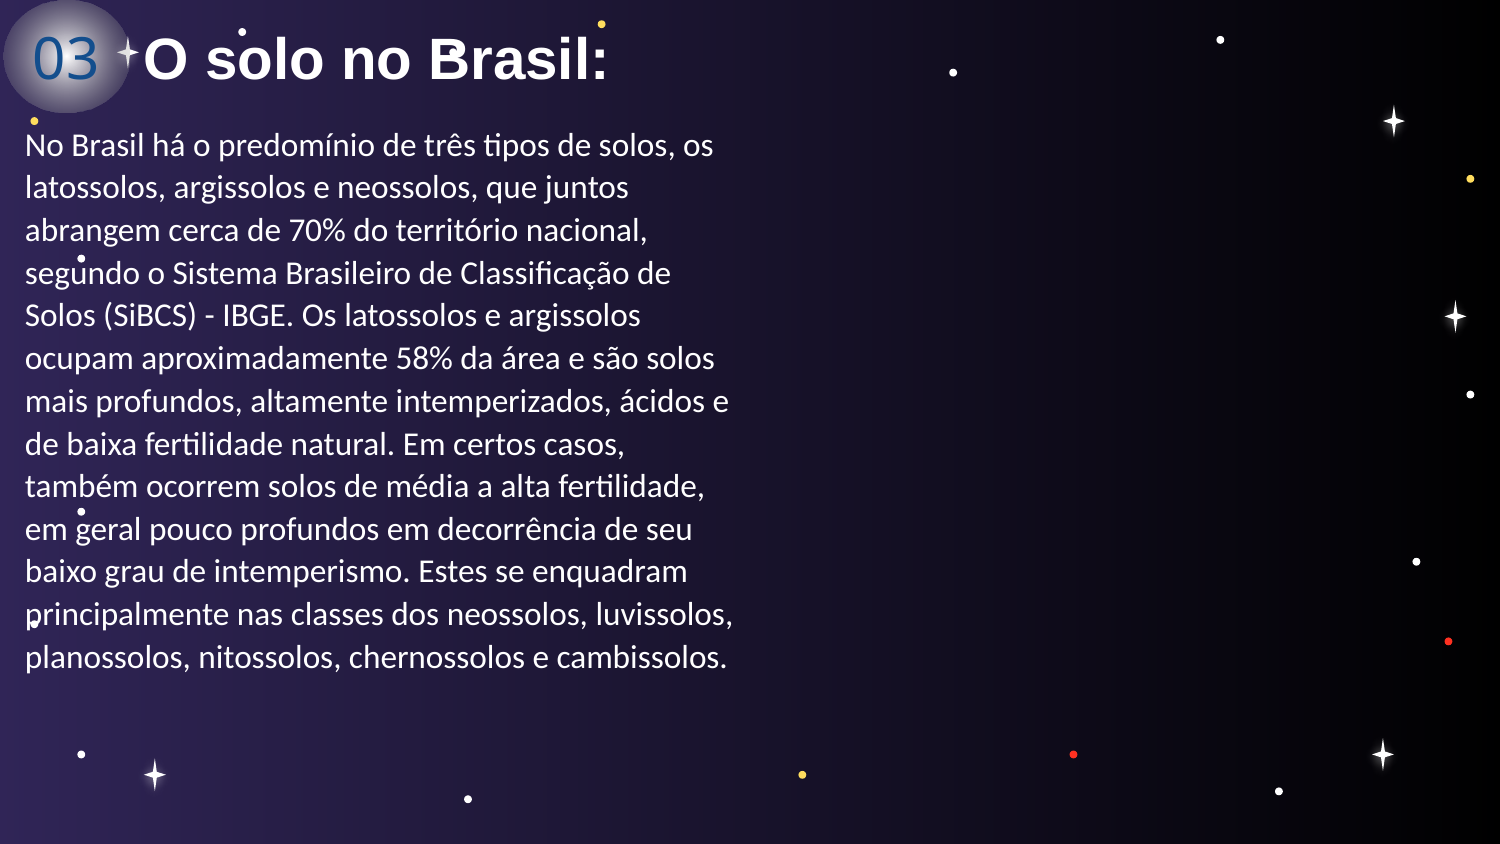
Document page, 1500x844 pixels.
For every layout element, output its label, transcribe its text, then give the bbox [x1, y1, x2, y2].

text_box [3, 0, 129, 112]
text_box O solo no Brasil: [129, 0, 691, 112]
text_box No Brasil há o predomínio de três tipos de solos, os latossolos, argissolos e neossolos, que juntos abrangem cerca de 70% do território nacional, segundo o Sistema Brasileiro de Classificação de Solos (SiBCS) - IBGE. Os latossolos e argissolos ocupam aproximadamente 58% da área e são solos mais profundos, altamente intemperizados, ácidos e de baixa fertilidade natural. Em certos casos, também ocorrem solos de média a alta fertilidade, em geral pouco profundos em decorrência de seu baixo grau de intemperismo. Estes se enquadram principalmente nas classes dos neossolos, luvissolos, planossolos, nitossolos, chernossolos e cambissolos. [10, 112, 762, 683]
text_box 03 [10, 31, 122, 82]
